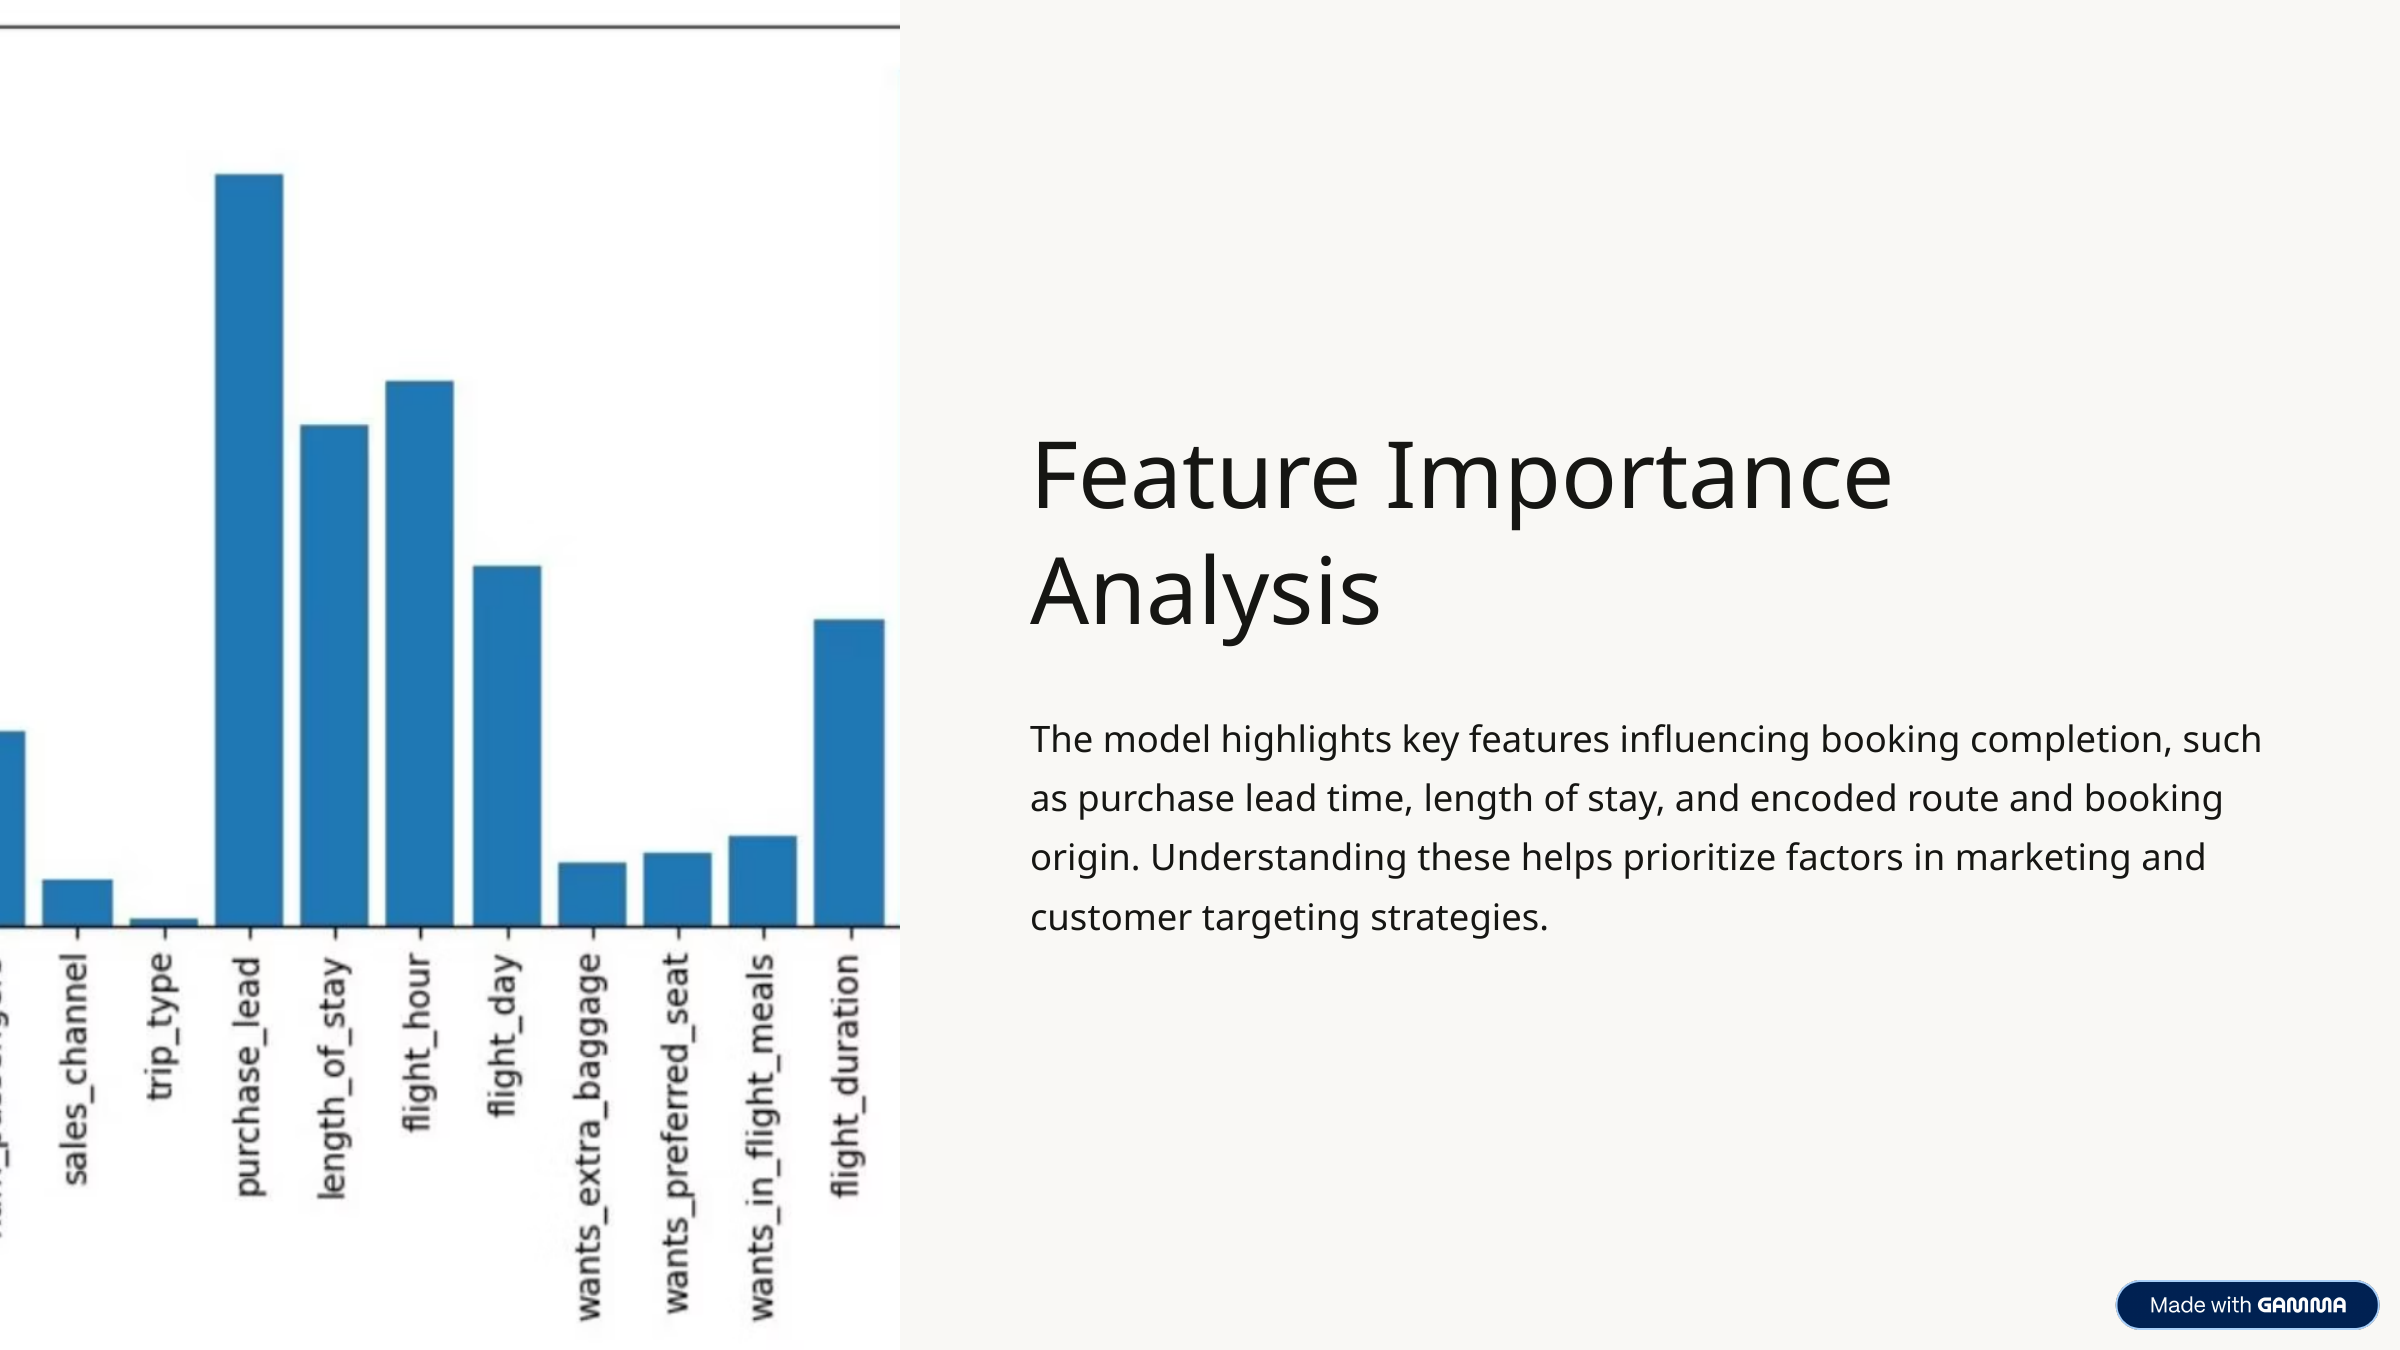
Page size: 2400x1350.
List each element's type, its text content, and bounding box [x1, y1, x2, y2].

text_box The model highlights key features influencing booking completion, such as purchase lead time, length of stay, and encoded route and booking origin. Understanding these helps prioritize factors in marketing and customer targeting strategies. [1030, 700, 2270, 939]
picture [0, 0, 900, 1350]
text_box Feature Importance Analysis [1030, 411, 2270, 645]
picture [2106, 1271, 2389, 1339]
